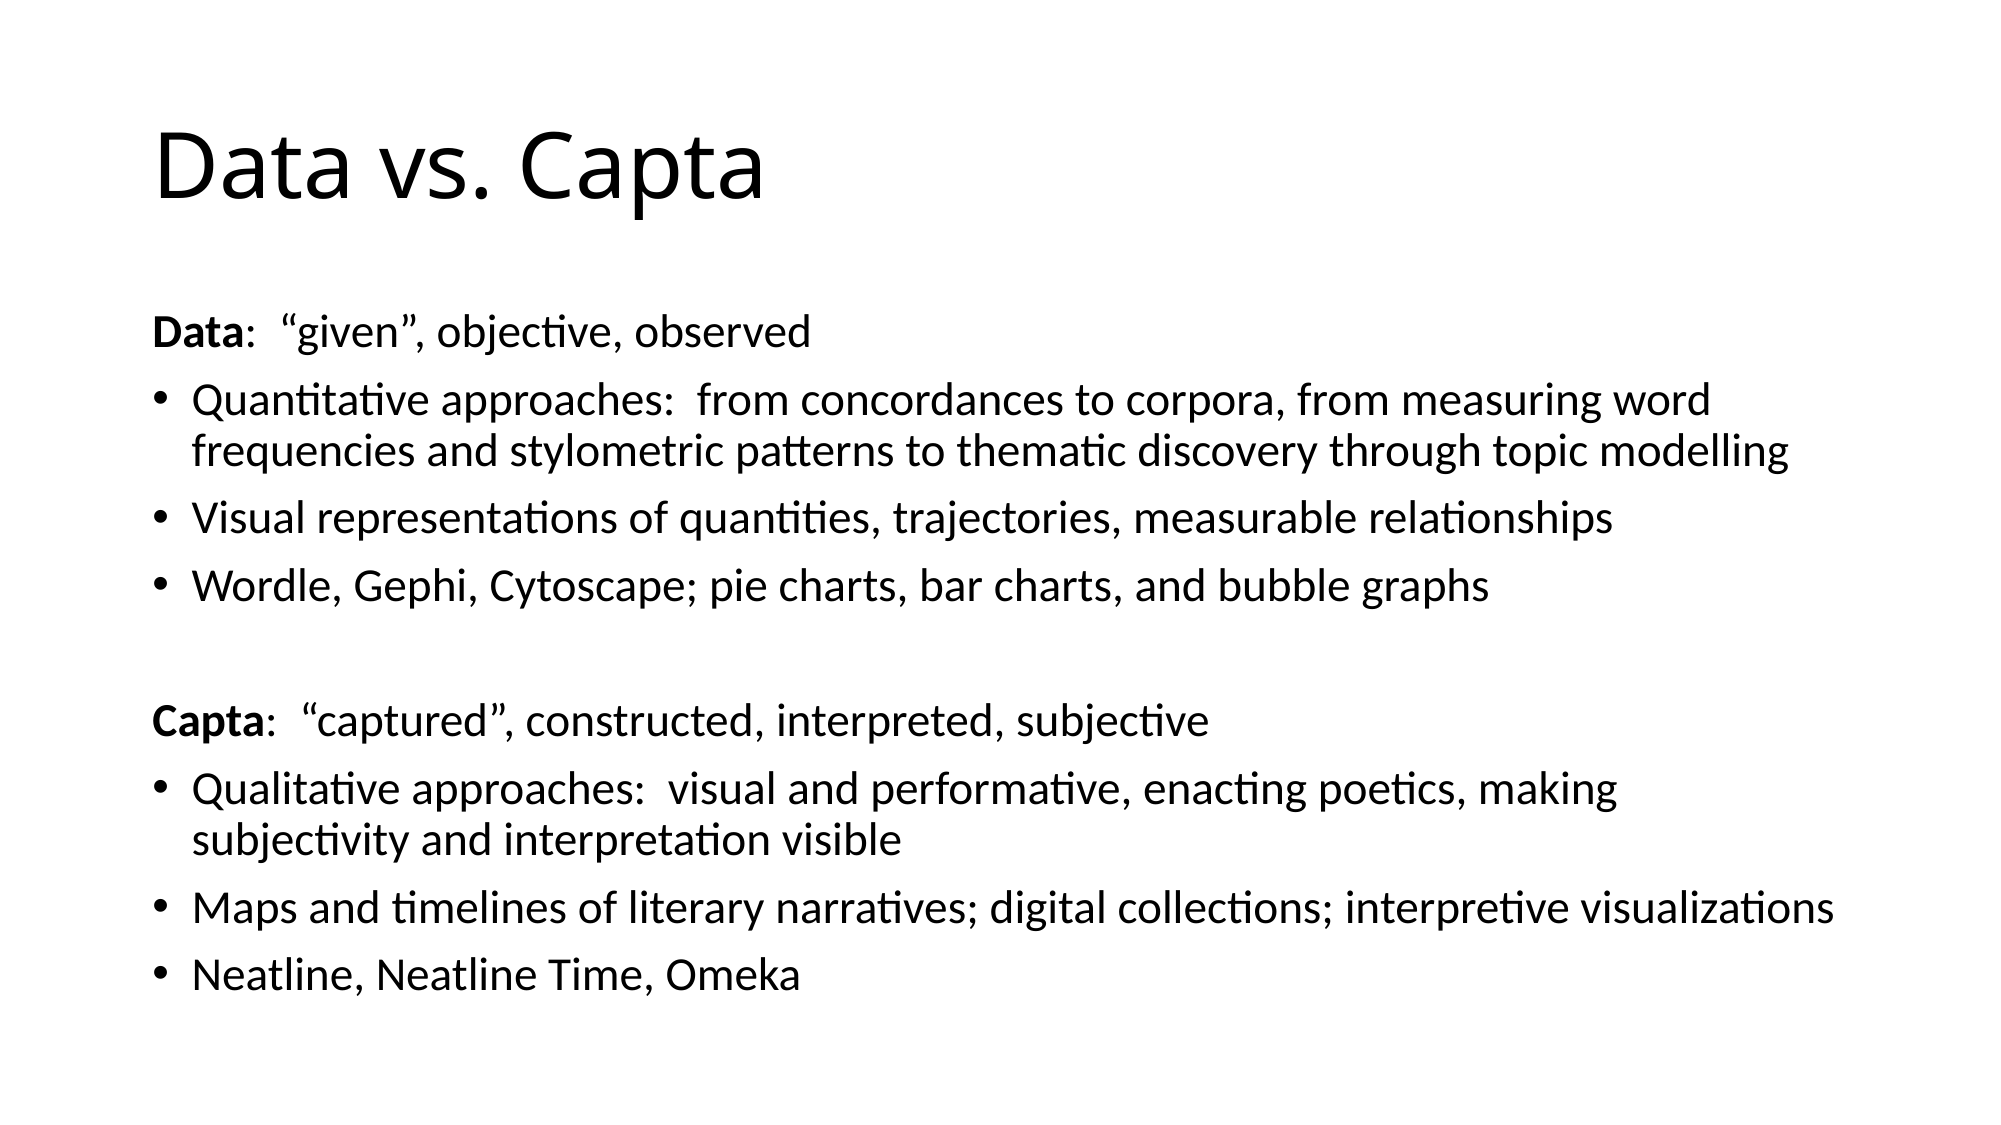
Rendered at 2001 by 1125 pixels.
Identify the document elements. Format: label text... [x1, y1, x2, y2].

title Data vs. Capta [137, 59, 1863, 278]
list Data: “given”, objective, observed Quantitative approaches: from concordances to corpora, from measuring word frequencies and stylometric patterns to thematic discovery through topic modelling Visual representations of quantities, trajectories, measurable relationships Wordle, Gephi, Cytoscape; pie charts, bar charts, and bubble graphs Capta: “captured”, constructed, interpreted, subjective Qualitative approaches: visual and performative, enacting poetics, making subjectivity and interpretation visible Maps and timelines of literary narratives; digital collections; interpretive visualizations Neatline, Neatline Time, Omeka [137, 299, 1863, 1014]
